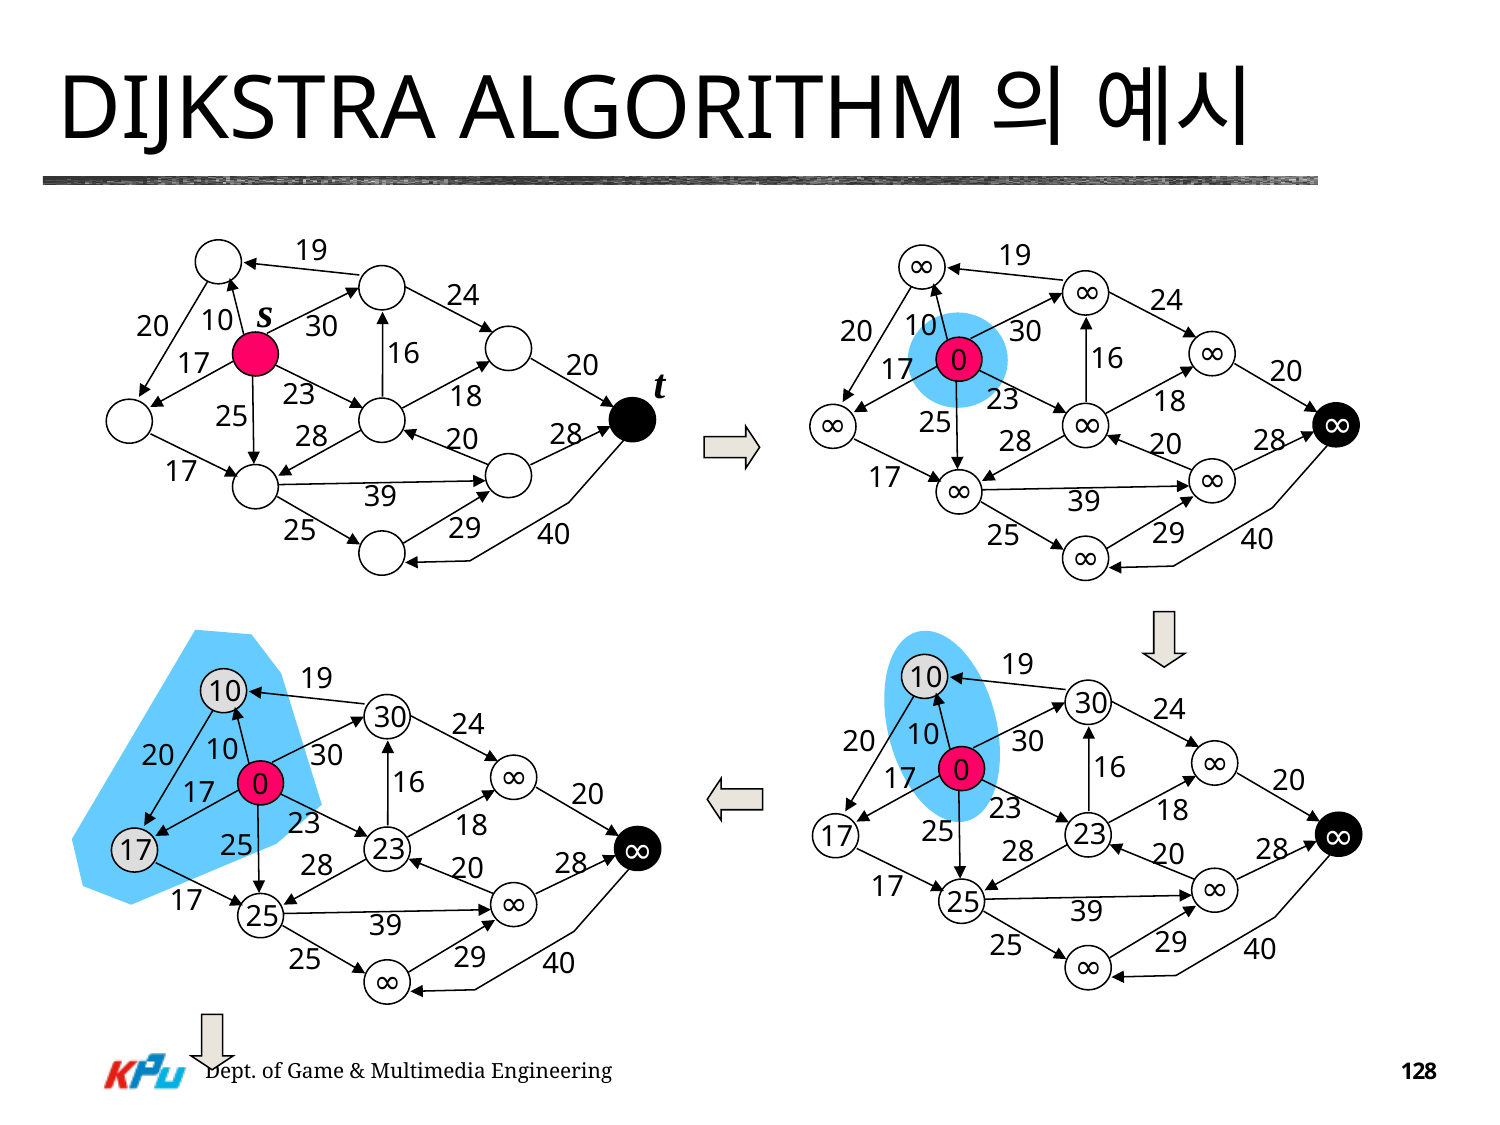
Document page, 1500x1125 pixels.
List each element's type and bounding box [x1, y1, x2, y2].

footer [190, 1042, 879, 1103]
text_box [707, 778, 763, 821]
text_box [704, 426, 760, 469]
text_box [808, 611, 1363, 992]
text_box [71, 629, 662, 1007]
slide_number [1379, 1042, 1459, 1103]
text_box [106, 226, 680, 576]
text_box [806, 232, 1368, 583]
picture [92, 1030, 191, 1120]
text_box [201, 1014, 223, 1042]
title [42, 39, 1458, 182]
